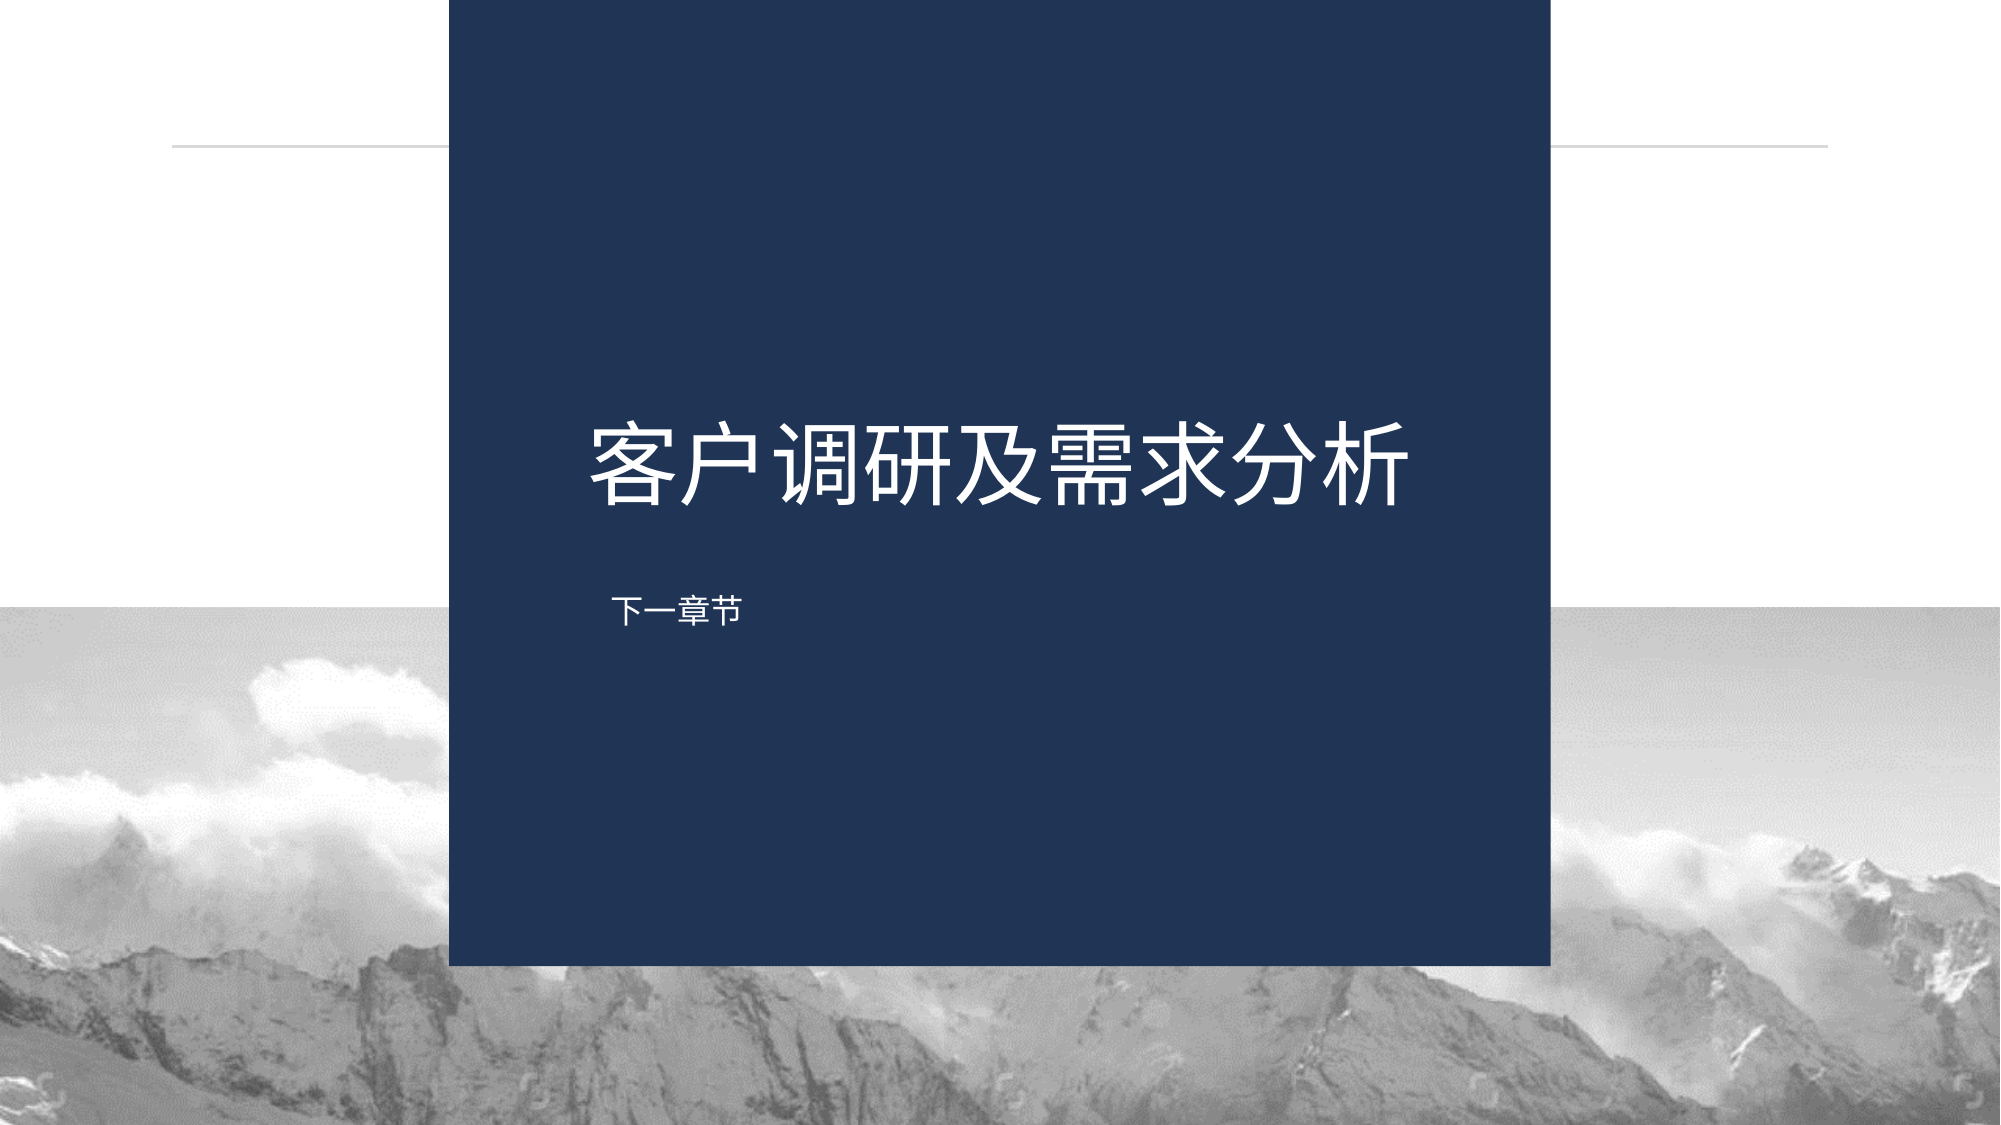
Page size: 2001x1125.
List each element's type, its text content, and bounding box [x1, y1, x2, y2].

list 客户调研及需求分析 [509, 380, 1491, 558]
list 下一章节 [602, 586, 1333, 693]
picture [0, 607, 2000, 1125]
